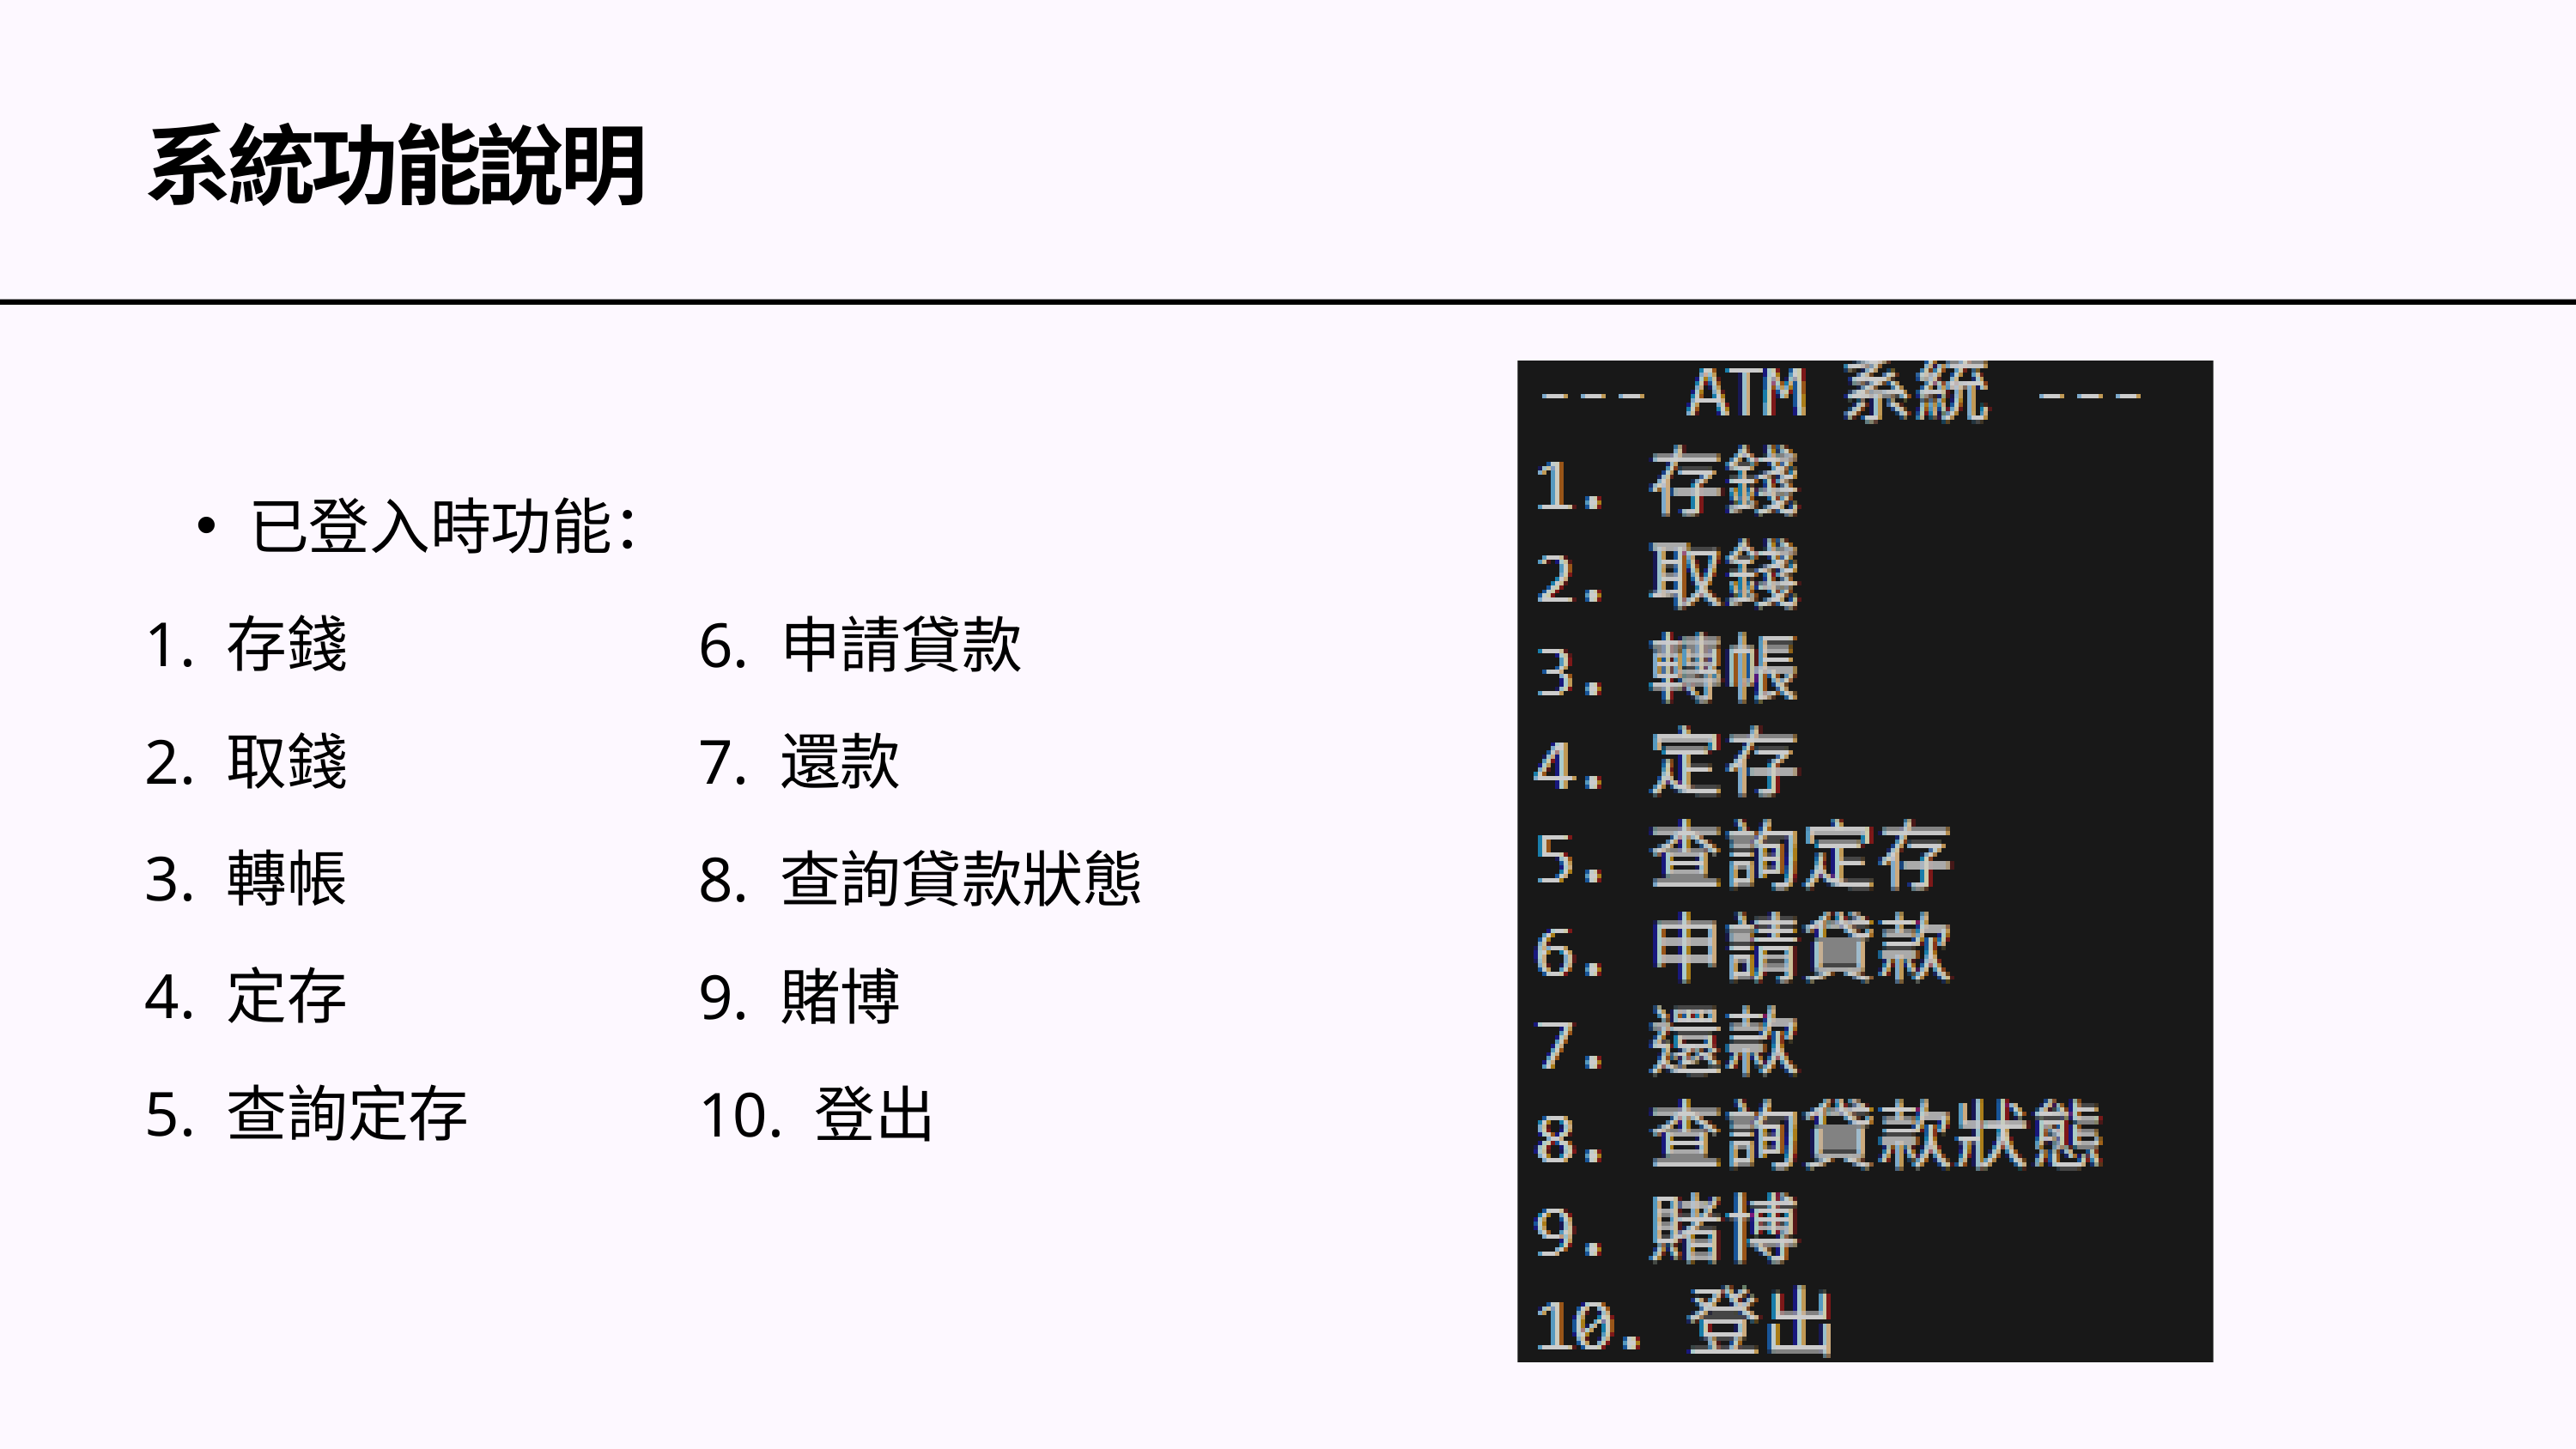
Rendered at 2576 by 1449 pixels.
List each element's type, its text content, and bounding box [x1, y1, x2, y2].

text_box 已登入時功能： 1. 存錢 2. 取錢 3. 轉帳 4. 定存 5. 查詢定存 [144, 444, 698, 1149]
text_box 系統功能說明 [144, 136, 1518, 216]
text_box 6. 申請貸款 7. 還款 8. 查詢貸款狀態 9. 賭博 10. 登出 [698, 327, 1439, 1149]
text_box [1517, 361, 2214, 1362]
